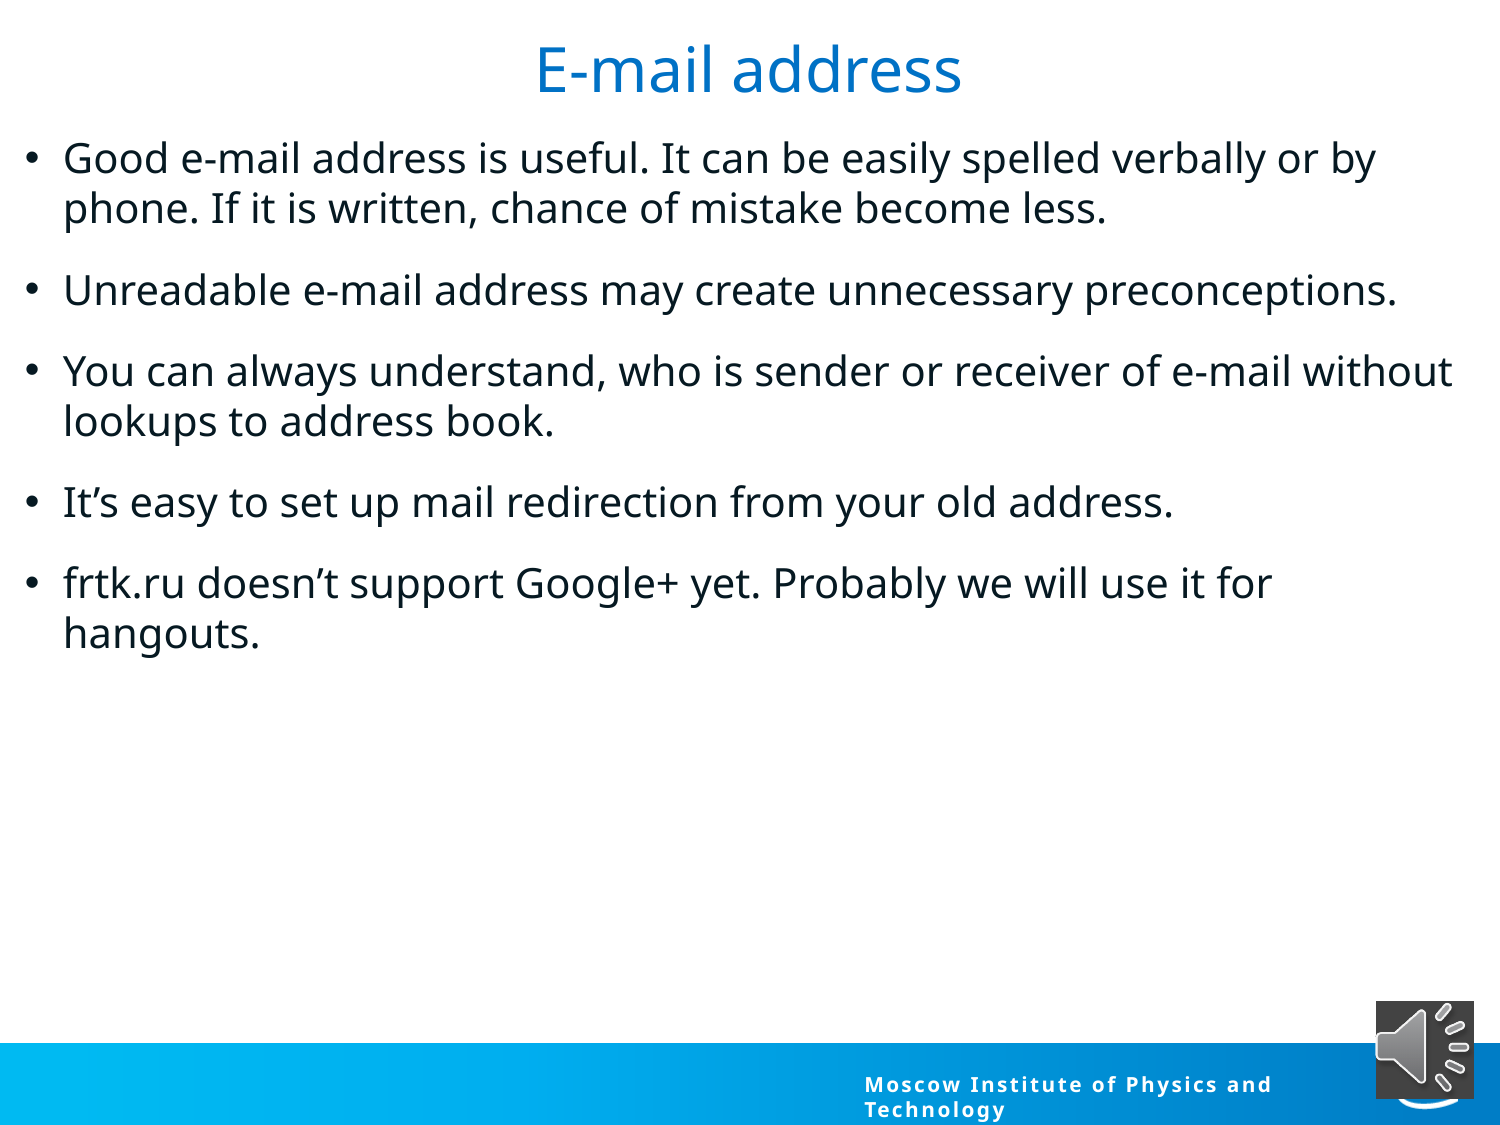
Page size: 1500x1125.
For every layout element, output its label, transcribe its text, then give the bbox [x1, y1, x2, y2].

list Good e-mail address is useful. It can be easily spelled verbally or by phone. If it is written, chance of mistake become less. Unreadable e-mail address may create unnecessary preconceptions. You can always understand, who is sender or receiver of e-mail without lookups to address book. It’s easy to set up mail redirection from your old address. frtk.ru doesn’t support Google+ yet. Probably we will use it for hangouts. [24, 131, 1464, 770]
picture [1289, 1043, 1296, 1125]
picture [1245, 1043, 1252, 1082]
picture [1324, 999, 1500, 1125]
title E-mail address [74, 4, 1425, 131]
picture [1245, 1084, 1252, 1125]
picture [1307, 1043, 1314, 1125]
